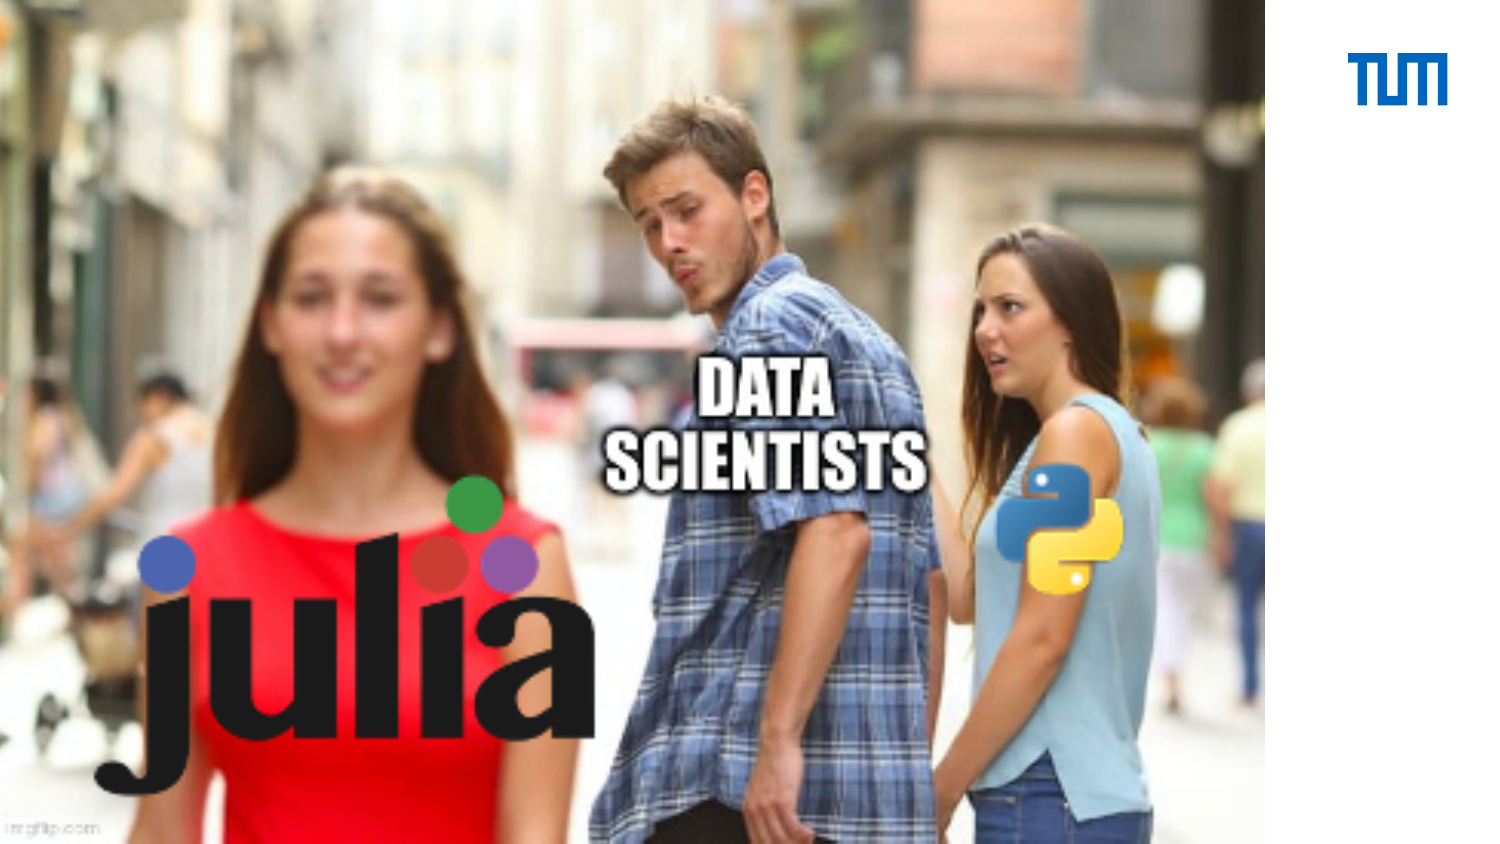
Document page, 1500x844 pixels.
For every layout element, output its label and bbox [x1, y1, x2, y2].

picture [0, 0, 1265, 844]
